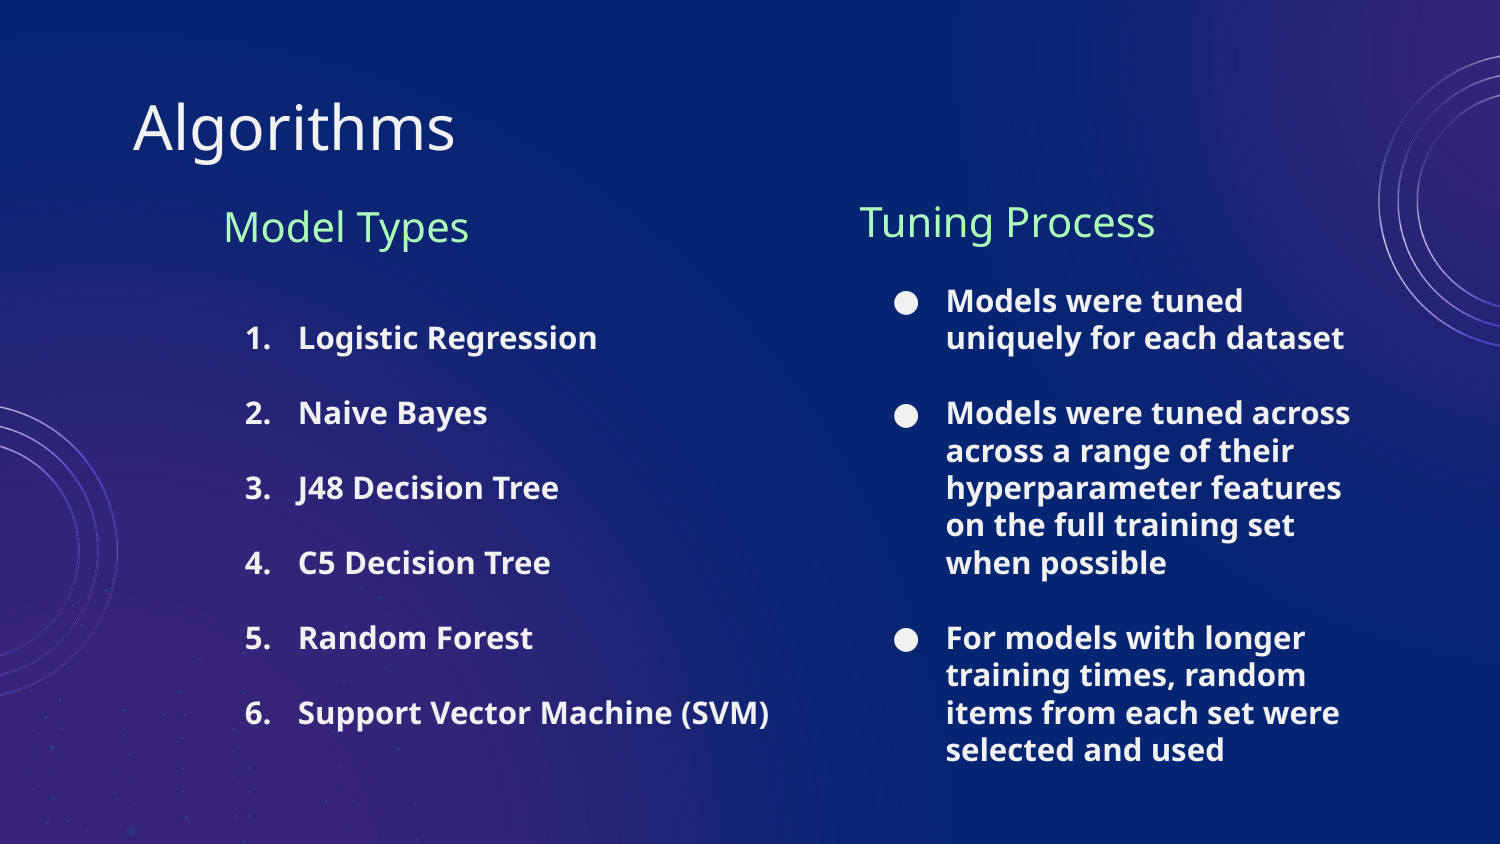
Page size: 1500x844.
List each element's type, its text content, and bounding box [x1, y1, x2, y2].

subtitle Logistic Regression Naive Bayes J48 Decision Tree C5 Decision Tree Random Forest Support Vector Machine (SVM) [207, 265, 845, 741]
subtitle Models were tuned uniquely for each dataset Models were tuned across across a range of their hyperparameter features on the full training set when possible For models with longer training times, random items from each set were selected and used [855, 265, 1382, 741]
subtitle Tuning Process [844, 166, 1287, 261]
picture [0, 0, 1500, 844]
title Algorithms [118, 72, 1382, 167]
subtitle Model Types [207, 172, 651, 266]
